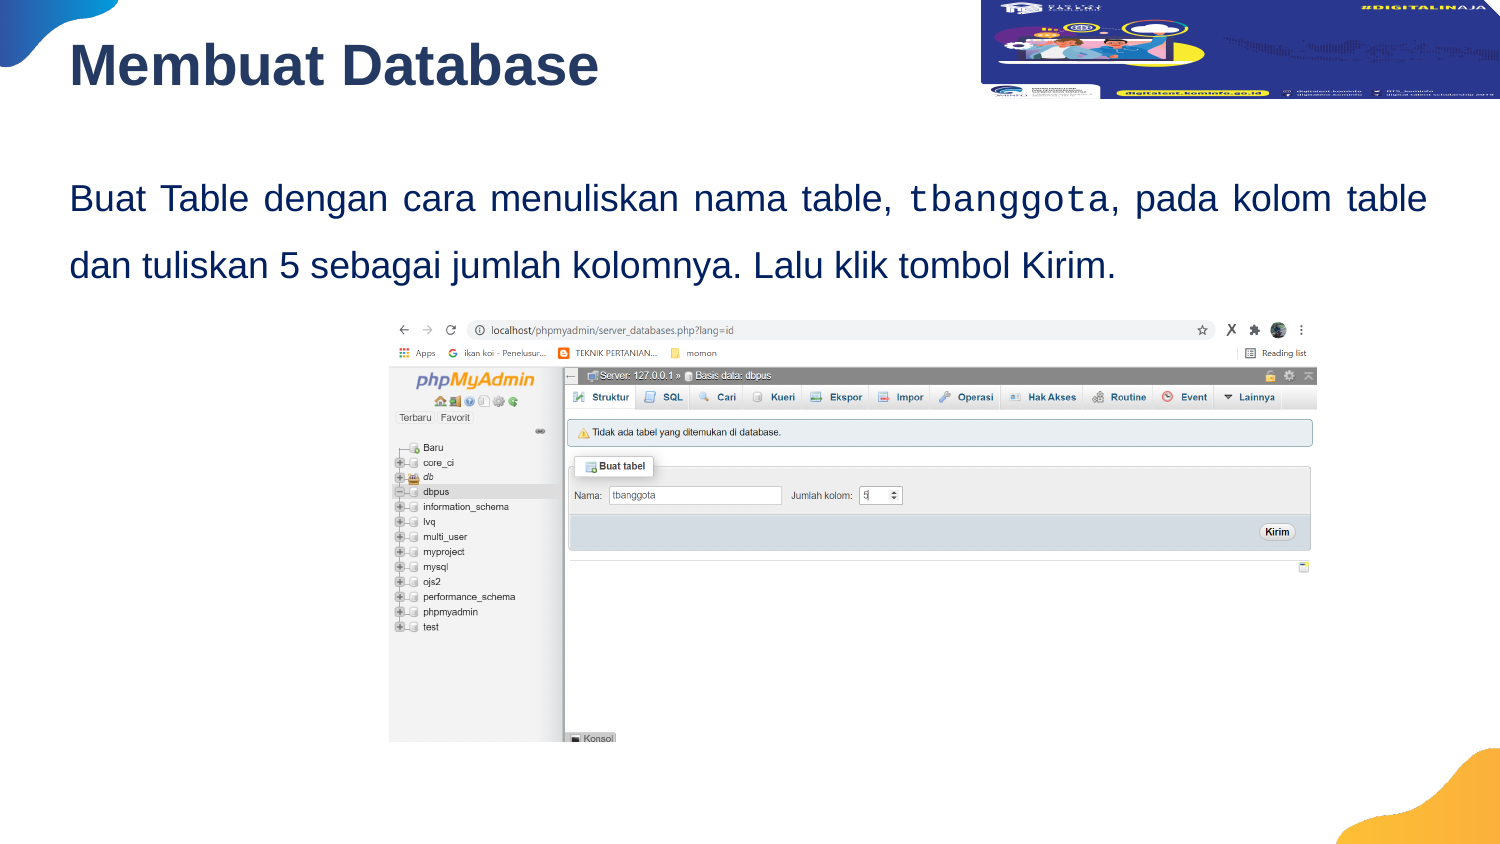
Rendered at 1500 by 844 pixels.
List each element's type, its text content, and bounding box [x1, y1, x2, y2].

text_box Buat Table dengan cara menuliskan nama table, tbanggota, pada kolom table dan tuliskan 5 sebagai jumlah kolomnya. Lalu klik tombol Kirim. [54, 143, 1443, 776]
picture [388, 319, 1317, 742]
picture [1334, 740, 1500, 844]
text_box Membuat Database [54, 19, 977, 105]
picture [0, 0, 120, 73]
picture [980, 0, 1500, 100]
